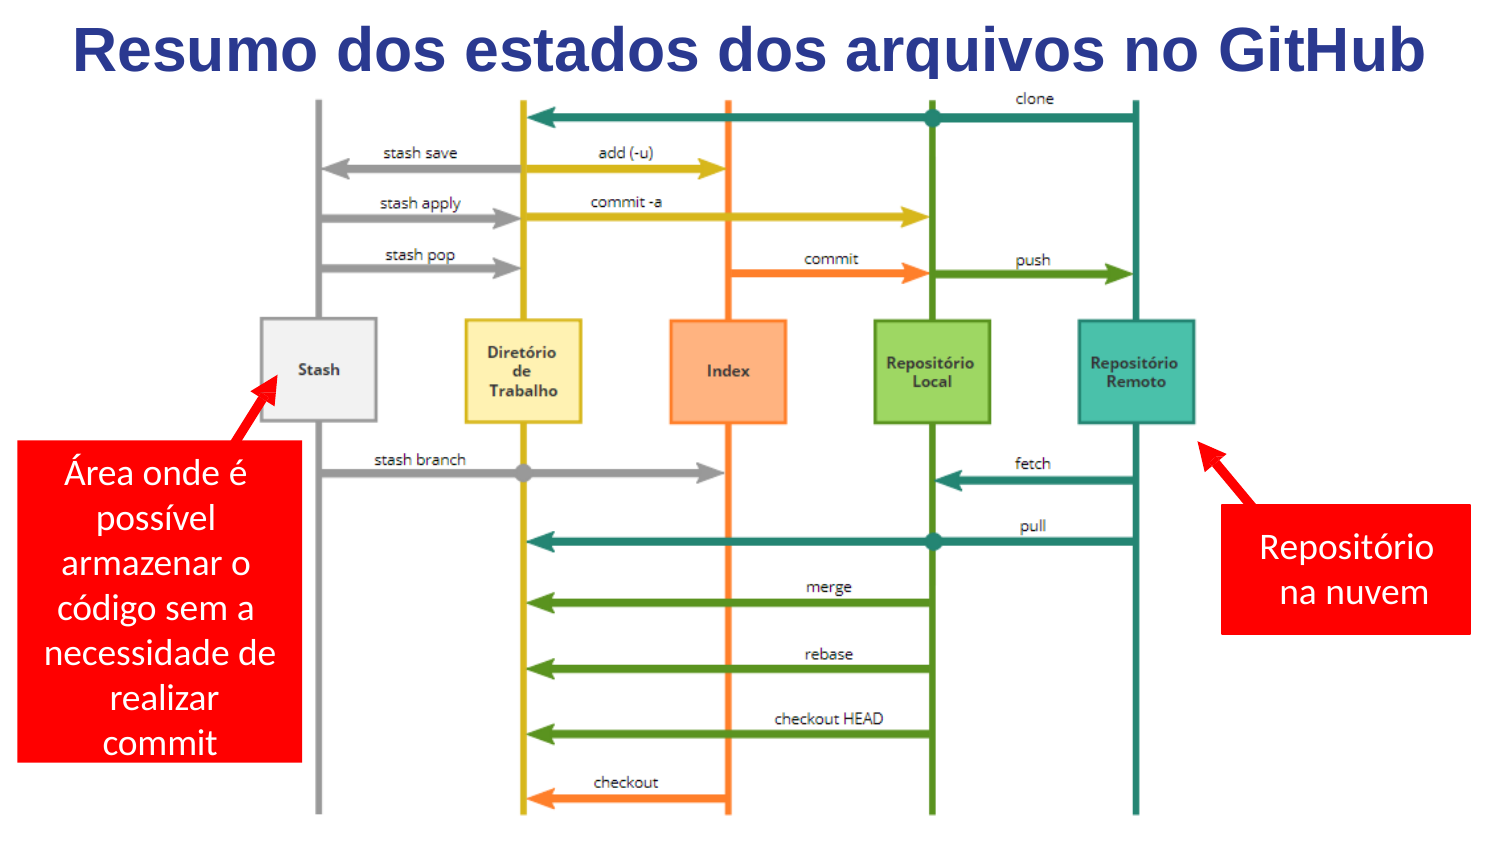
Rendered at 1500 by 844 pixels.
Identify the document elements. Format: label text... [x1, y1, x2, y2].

title Resumo dos estados dos arquivos no GitHub [70, 7, 1431, 151]
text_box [214, 79, 1252, 825]
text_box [1221, 503, 1472, 636]
text_box Área onde é possível armazenar o código sem a necessidade de realizar commit [17, 440, 209, 763]
